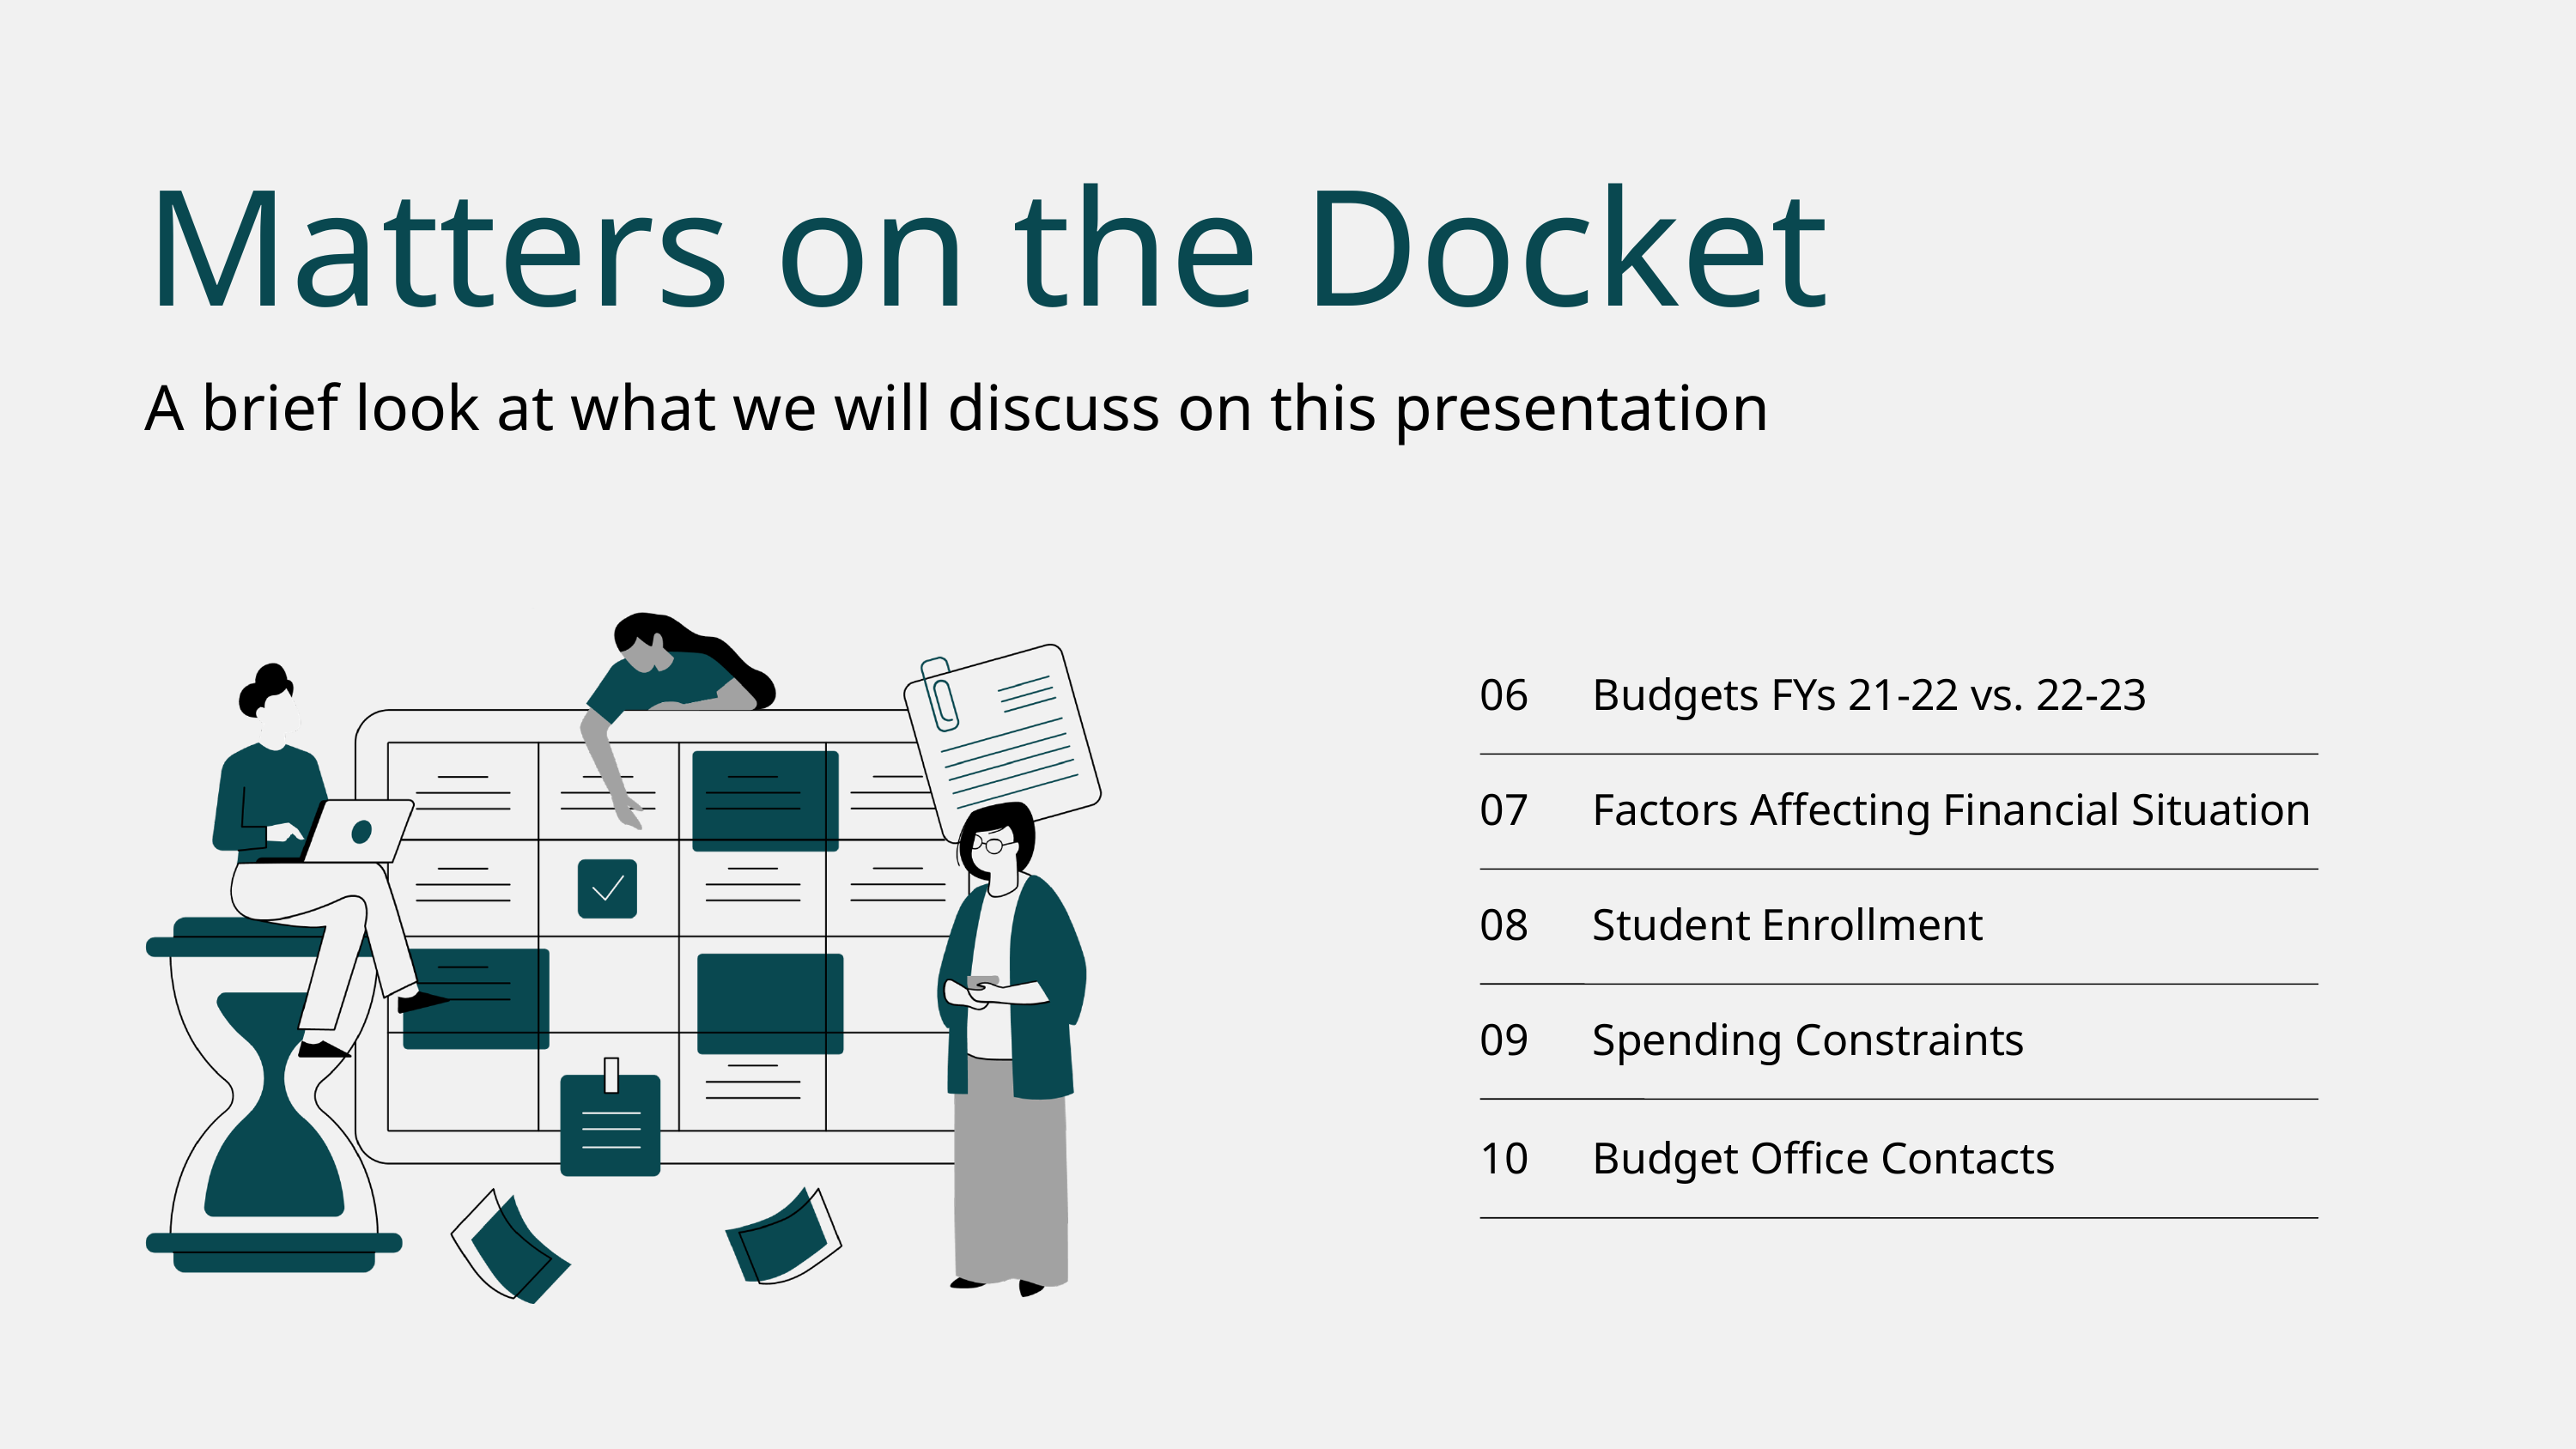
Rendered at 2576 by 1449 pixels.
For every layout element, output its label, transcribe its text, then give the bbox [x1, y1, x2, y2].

text_box Spending Constraints [1592, 1003, 2319, 1064]
text_box 10 [1479, 1123, 1569, 1183]
text_box 06 [1479, 658, 1569, 719]
text_box 08 [1479, 888, 1569, 949]
text_box Factors Affecting Financial Situation [1592, 773, 2453, 834]
text_box Budget Office Contacts [1592, 1123, 2318, 1183]
text_box Budgets FYs 21-22 vs. 22-23 [1592, 658, 2385, 719]
picture [144, 608, 1104, 1304]
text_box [144, 144, 2432, 440]
text_box 07 [1479, 773, 1569, 834]
text_box Student Enrollment [1592, 888, 2319, 949]
text_box 09 [1479, 1003, 1569, 1064]
